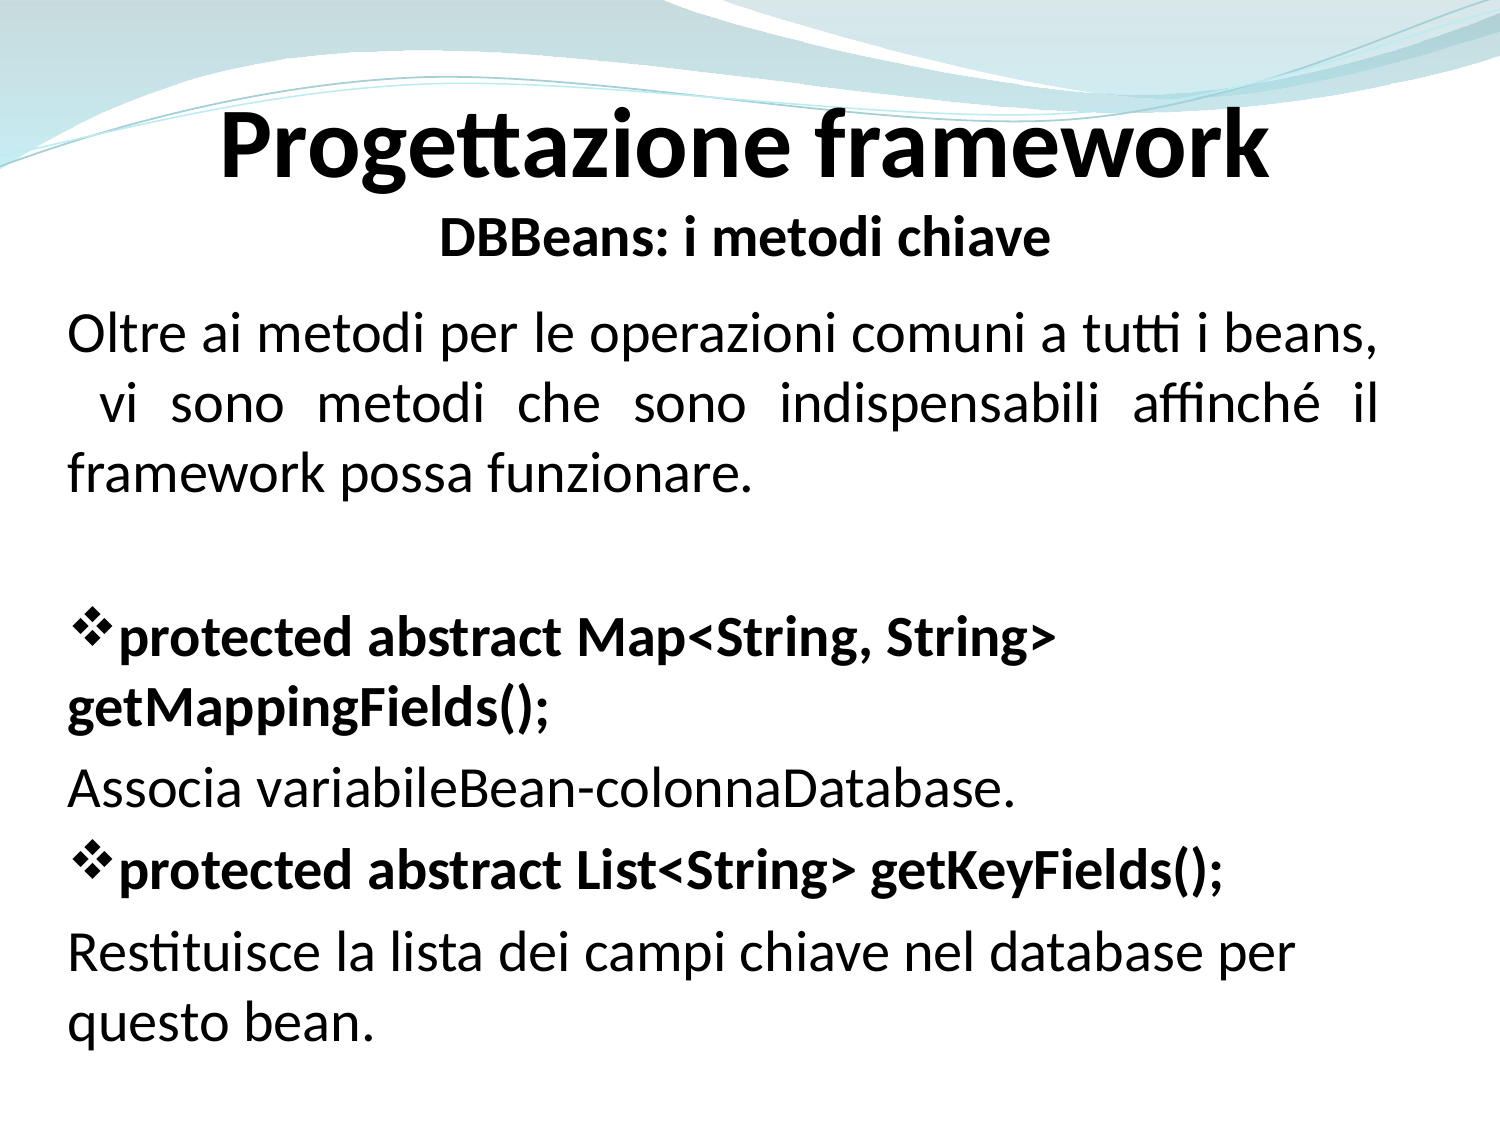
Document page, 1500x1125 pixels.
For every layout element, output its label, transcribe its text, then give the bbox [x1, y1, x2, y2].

text_box Progettazione framework DBBeans: i metodi chiave [204, 70, 1287, 294]
text_box Oltre ai metodi per le operazioni comuni a tutti i beans, vi sono metodi che sono indispensabili affinché il framework possa funzionare. protected abstract Map<String, String> getMappingFields(); Associa variabileBean-colonnaDatabase. protected abstract List<String> getKeyFields(); Restituisce la lista dei campi chiave nel database per questo bean. [53, 294, 1395, 1055]
